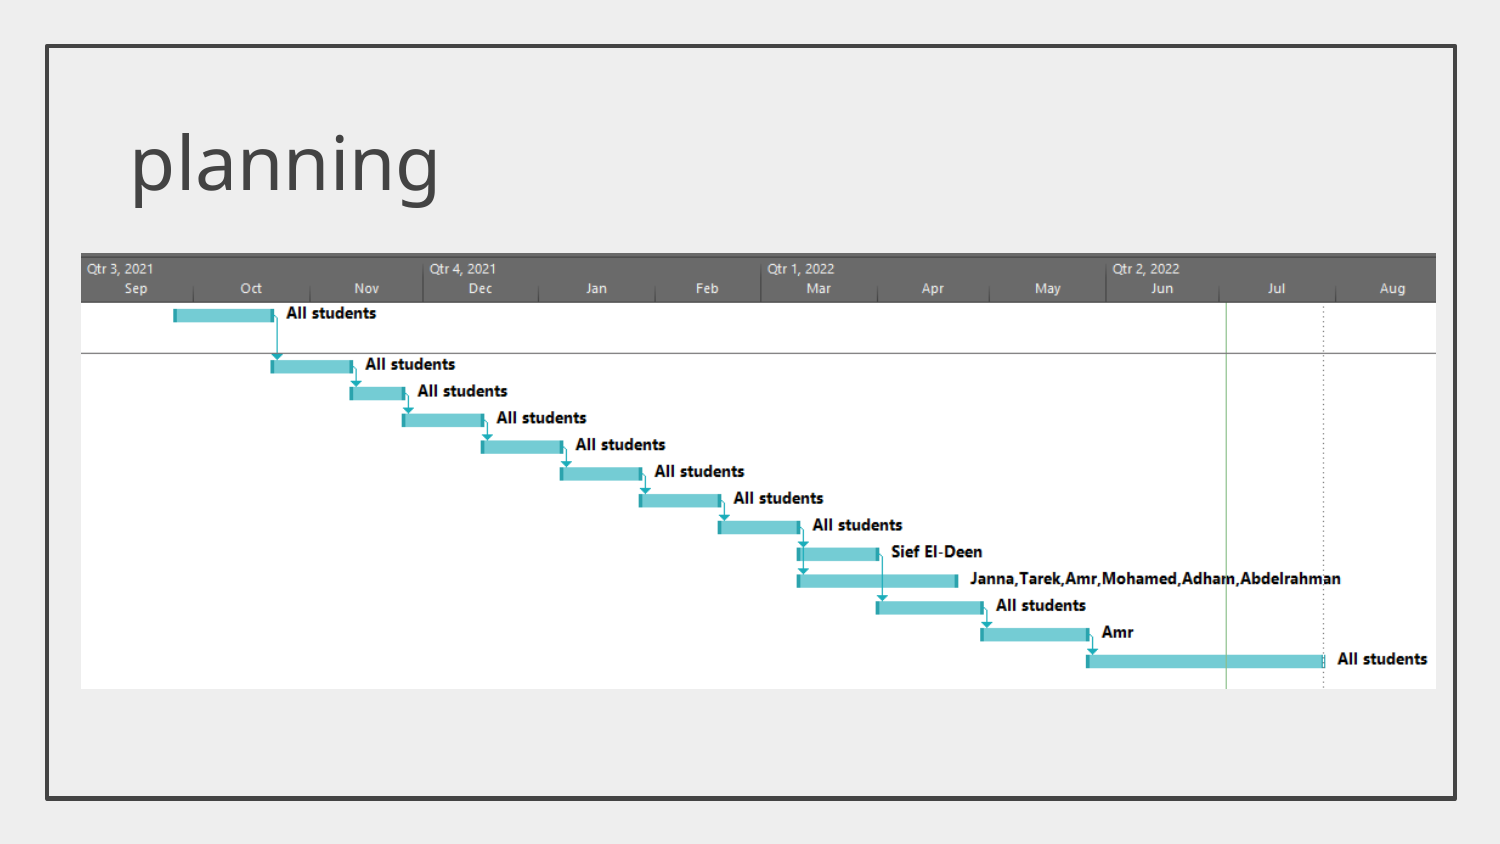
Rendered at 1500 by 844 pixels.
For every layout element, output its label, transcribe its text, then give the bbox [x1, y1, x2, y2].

title planning [115, 100, 1302, 223]
picture [81, 253, 1436, 689]
